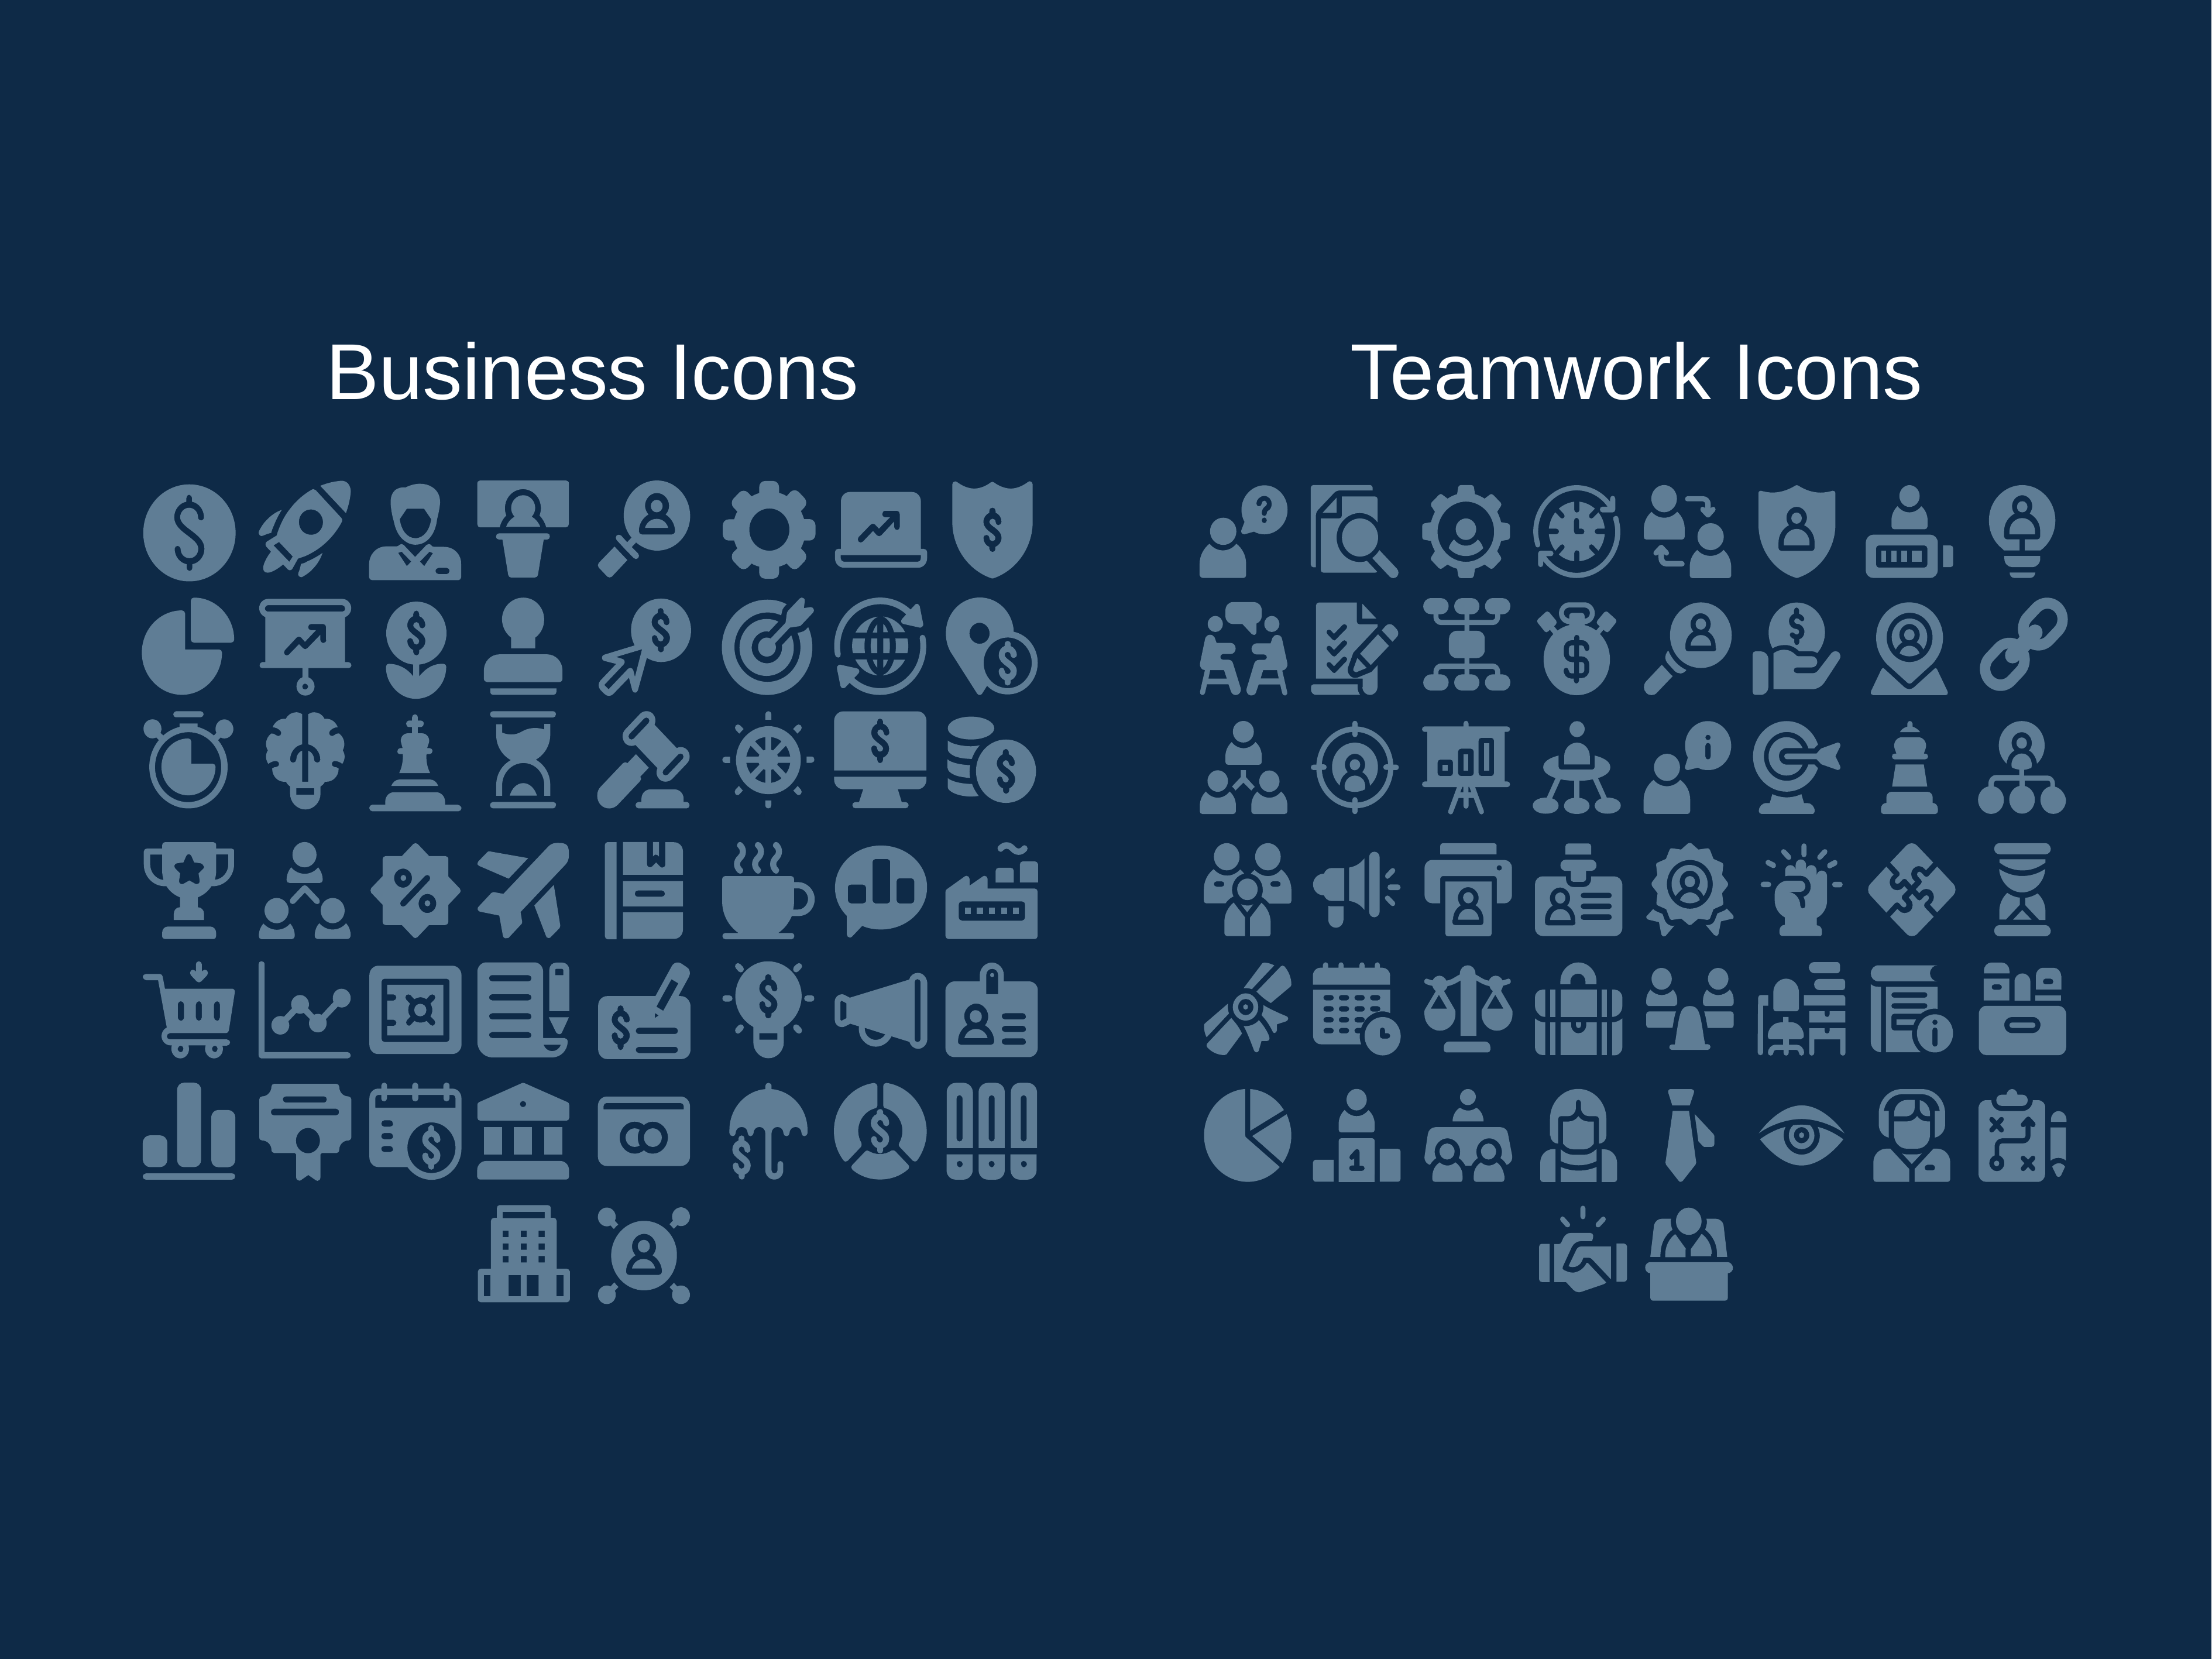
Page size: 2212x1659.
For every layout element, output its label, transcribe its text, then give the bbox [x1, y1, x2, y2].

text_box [1978, 1088, 2067, 1182]
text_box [1753, 720, 1841, 815]
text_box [1645, 1207, 1733, 1301]
title Teamwork Icons [1199, 295, 2074, 451]
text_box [1758, 485, 1836, 578]
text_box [1310, 485, 1399, 579]
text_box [729, 1083, 808, 1180]
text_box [722, 711, 815, 809]
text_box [477, 962, 570, 1058]
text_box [945, 962, 1039, 1057]
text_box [1646, 843, 1734, 937]
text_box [1873, 1088, 1950, 1182]
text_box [143, 841, 235, 940]
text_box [369, 483, 462, 581]
text_box [478, 1205, 570, 1303]
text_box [142, 1082, 236, 1180]
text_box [258, 961, 351, 1059]
text_box [598, 598, 691, 696]
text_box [597, 711, 691, 809]
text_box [946, 597, 1038, 695]
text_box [945, 841, 1039, 939]
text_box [477, 1083, 570, 1180]
text_box [266, 712, 345, 810]
title Business Icons [138, 295, 1048, 451]
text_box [370, 843, 461, 939]
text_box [369, 714, 462, 812]
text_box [258, 841, 351, 940]
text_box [1424, 843, 1512, 937]
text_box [1867, 843, 1957, 936]
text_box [1536, 602, 1617, 696]
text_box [1538, 1205, 1627, 1293]
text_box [490, 711, 557, 809]
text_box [947, 716, 1036, 803]
text_box [259, 1084, 352, 1181]
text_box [722, 597, 815, 695]
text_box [597, 1207, 691, 1304]
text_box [1310, 602, 1399, 695]
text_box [1204, 962, 1292, 1056]
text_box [258, 480, 351, 578]
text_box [1979, 962, 2067, 1056]
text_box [1313, 962, 1401, 1056]
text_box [1643, 485, 1732, 579]
text_box [952, 481, 1033, 579]
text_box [832, 597, 929, 695]
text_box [1204, 843, 1292, 937]
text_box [1313, 1088, 1401, 1183]
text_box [142, 711, 234, 809]
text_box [1753, 602, 1842, 695]
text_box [1760, 843, 1843, 936]
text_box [1313, 851, 1401, 928]
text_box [722, 961, 815, 1059]
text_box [142, 597, 235, 695]
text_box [477, 843, 569, 939]
text_box [1980, 597, 2068, 691]
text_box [722, 841, 815, 940]
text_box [1310, 720, 1399, 815]
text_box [834, 711, 927, 809]
text_box [143, 484, 236, 582]
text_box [1424, 965, 1513, 1053]
text_box [834, 492, 928, 568]
text_box [598, 962, 691, 1059]
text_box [1534, 843, 1623, 936]
text_box [723, 480, 816, 579]
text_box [1758, 1105, 1845, 1166]
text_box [1199, 602, 1289, 696]
text_box [834, 973, 928, 1049]
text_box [833, 1083, 927, 1180]
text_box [1422, 485, 1510, 579]
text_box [142, 961, 236, 1059]
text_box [369, 966, 462, 1055]
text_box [1665, 1088, 1715, 1182]
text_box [1534, 962, 1623, 1056]
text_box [604, 841, 683, 940]
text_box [1204, 1088, 1292, 1182]
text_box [1643, 602, 1732, 696]
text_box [1977, 720, 2066, 815]
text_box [597, 1096, 691, 1166]
text_box [1423, 598, 1511, 691]
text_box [1540, 1088, 1617, 1183]
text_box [1533, 720, 1621, 815]
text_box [1870, 602, 1948, 696]
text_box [1865, 485, 1954, 578]
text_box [946, 1083, 1038, 1180]
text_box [1643, 720, 1732, 815]
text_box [1994, 843, 2051, 937]
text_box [477, 480, 569, 578]
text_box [1881, 720, 1938, 815]
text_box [1421, 720, 1510, 815]
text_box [1646, 967, 1734, 1050]
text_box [1200, 720, 1288, 815]
text_box [259, 599, 352, 696]
text_box [834, 845, 928, 938]
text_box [1757, 961, 1846, 1056]
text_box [369, 1082, 462, 1180]
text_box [597, 480, 691, 578]
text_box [1199, 485, 1288, 578]
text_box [483, 597, 563, 695]
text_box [1424, 1088, 1513, 1182]
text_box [1533, 485, 1621, 578]
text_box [1988, 485, 2056, 578]
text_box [1870, 965, 1953, 1053]
text_box [386, 602, 446, 699]
